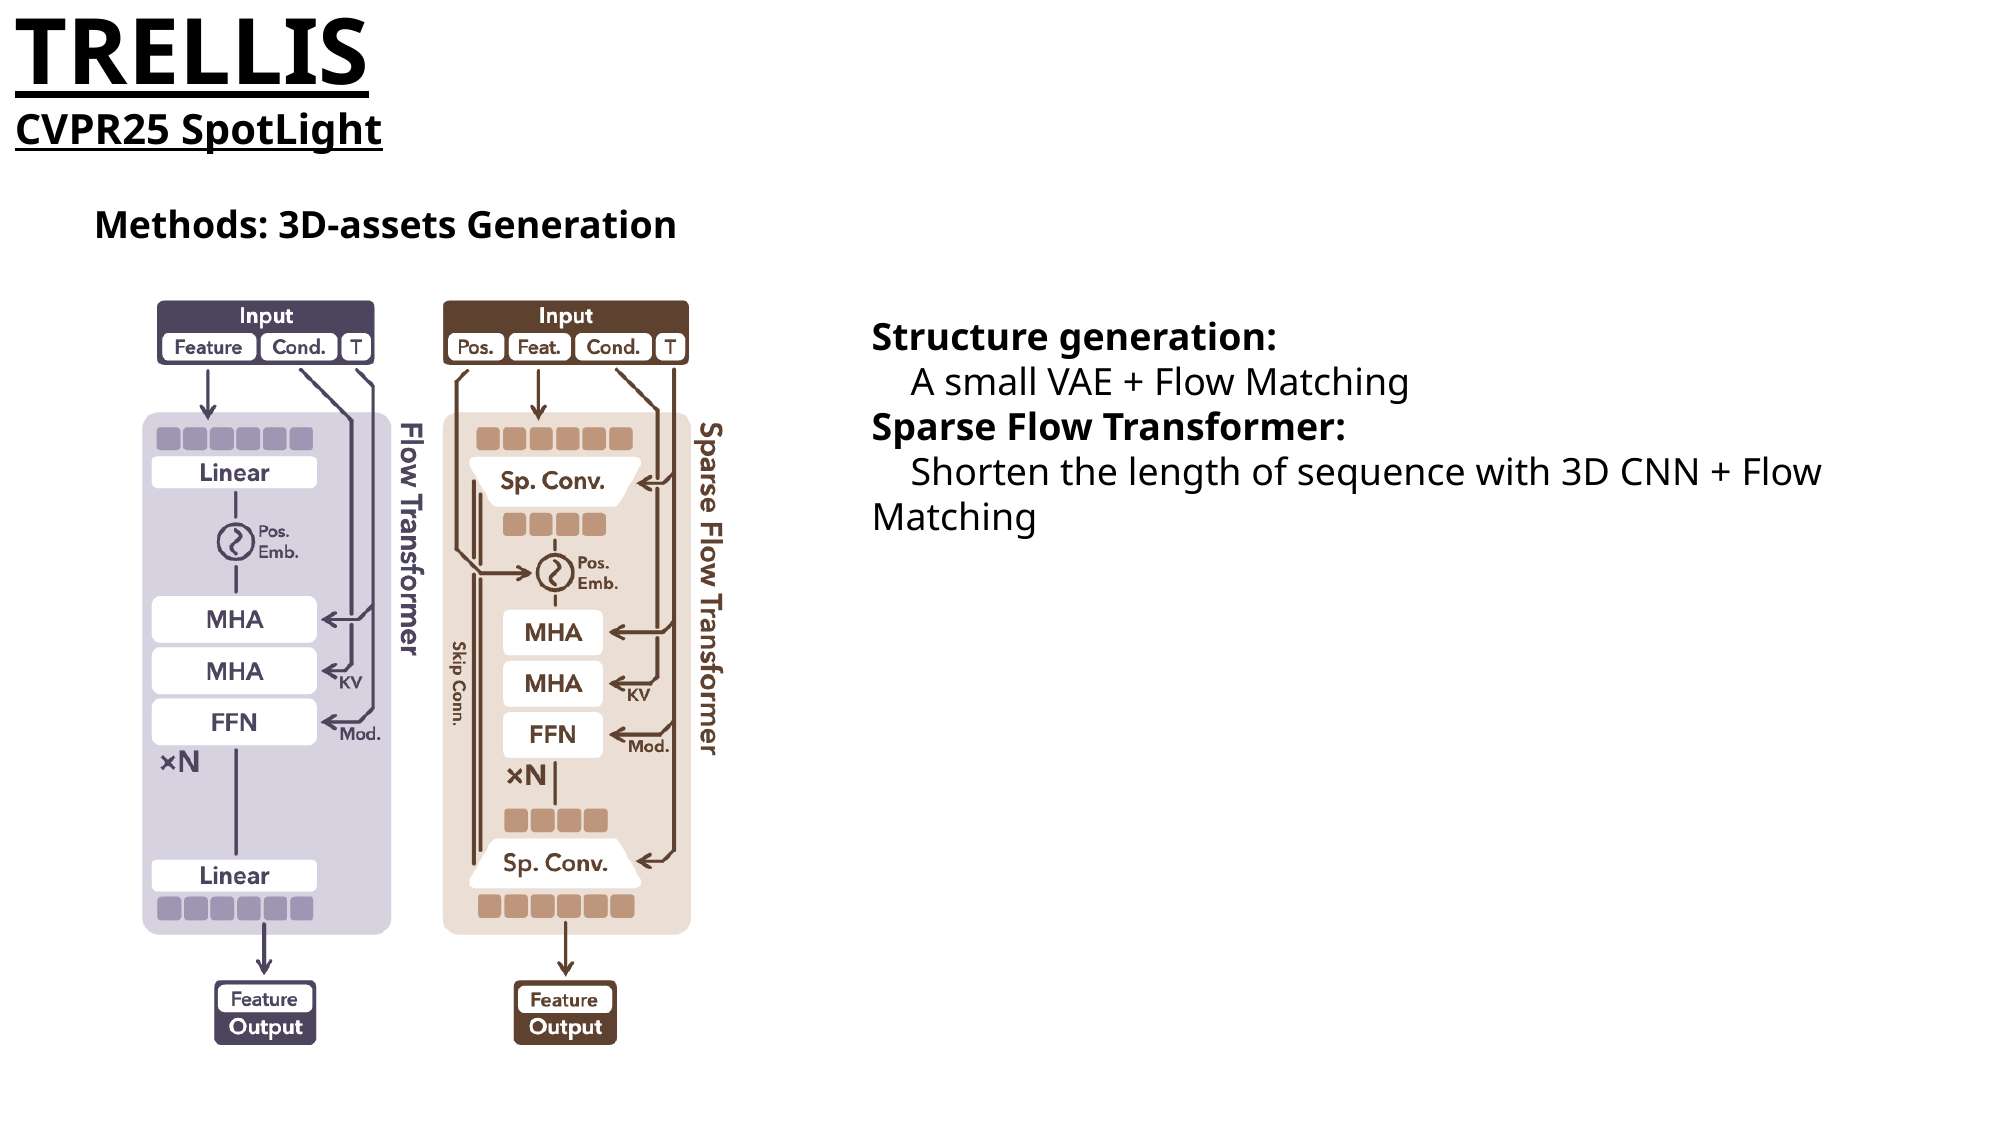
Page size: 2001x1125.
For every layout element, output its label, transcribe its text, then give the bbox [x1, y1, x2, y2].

text_box Structure generation: A small VAE + Flow Matching Sparse Flow Transformer: Shorten the length of sequence with 3D CNN + Flow Matching [856, 305, 1840, 546]
text_box TRELLIS CVPR25 SpotLight [0, 0, 1915, 161]
text_box Methods: 3D-assets Generation [78, 193, 1720, 254]
picture [130, 286, 731, 1049]
